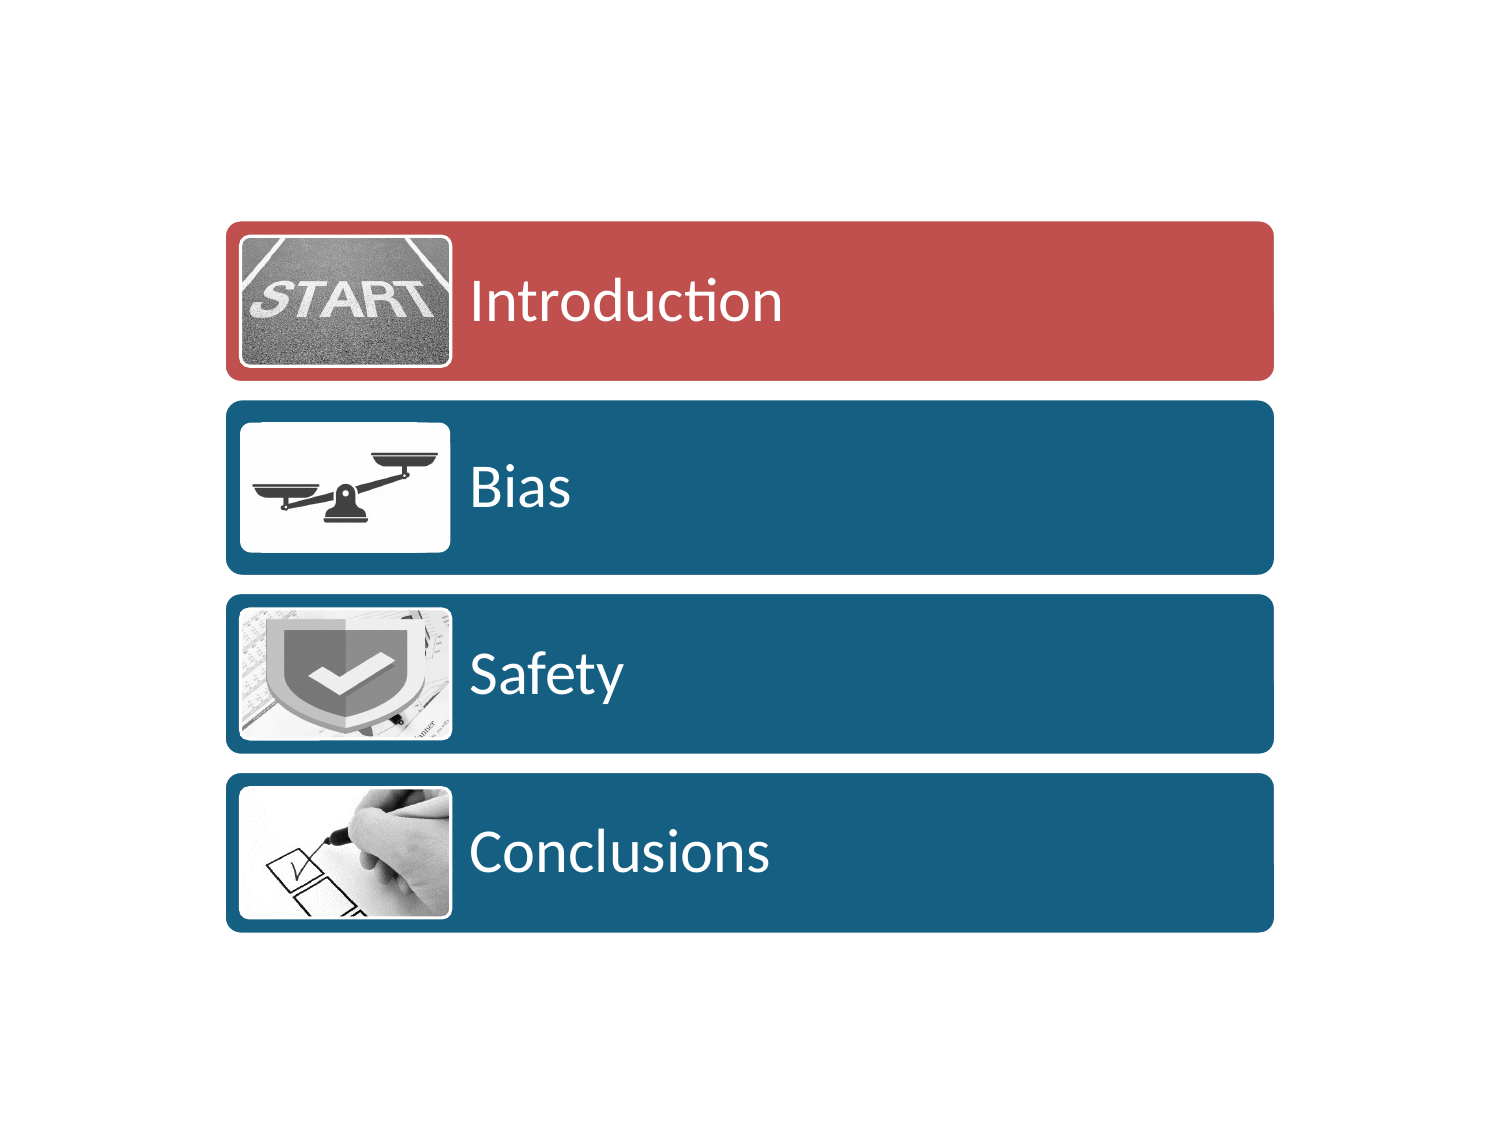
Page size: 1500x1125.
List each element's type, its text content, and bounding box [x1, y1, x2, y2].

picture [239, 608, 452, 740]
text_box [239, 422, 243, 554]
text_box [223, 770, 1277, 935]
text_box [223, 592, 1277, 756]
picture [239, 235, 452, 367]
text_box Introduction [450, 219, 1276, 383]
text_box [223, 398, 1277, 577]
text_box [222, 218, 1265, 385]
picture [243, 422, 448, 554]
